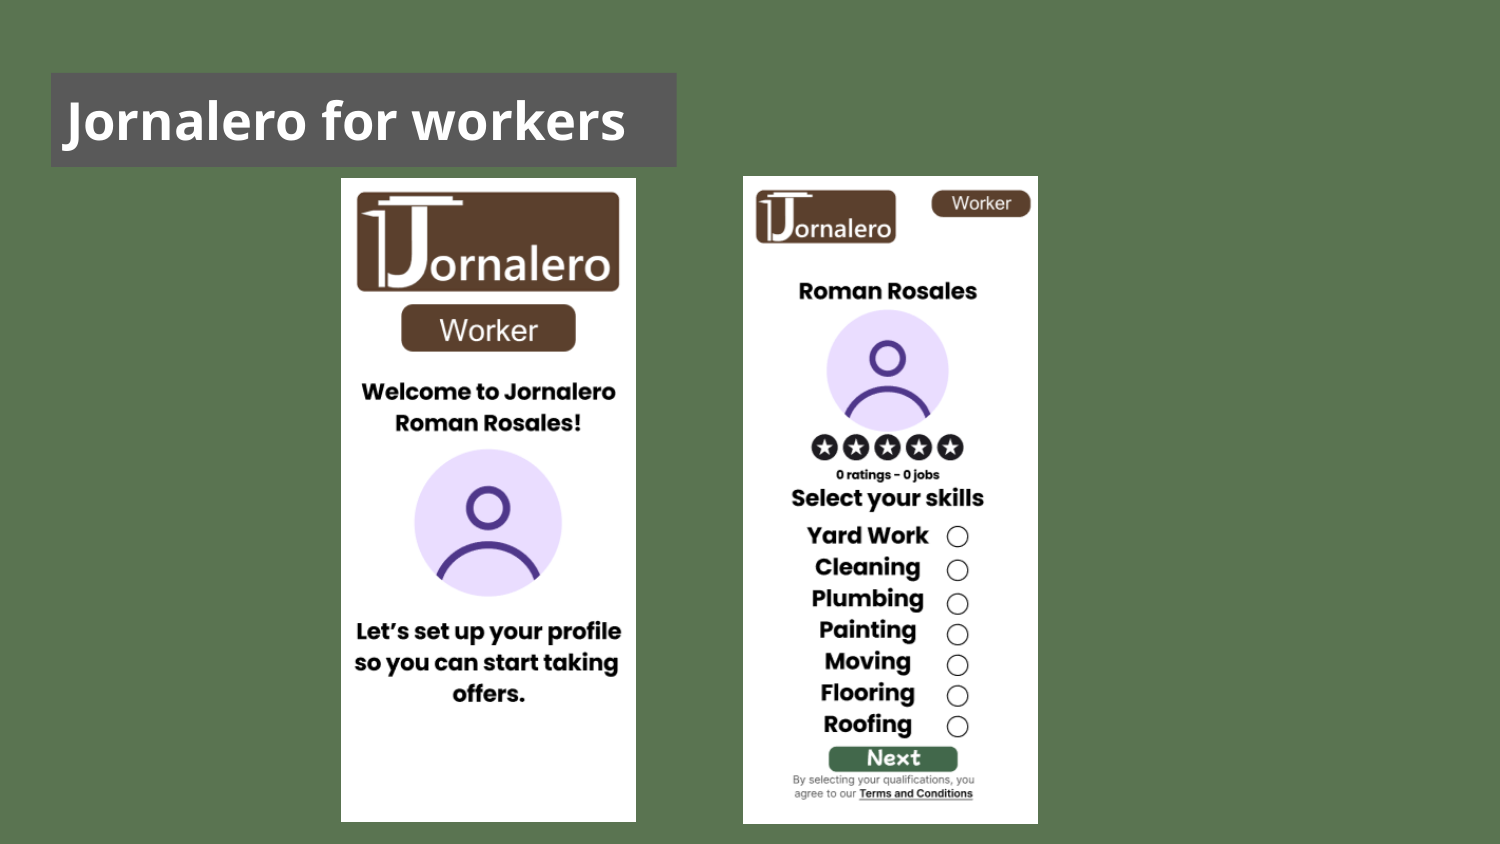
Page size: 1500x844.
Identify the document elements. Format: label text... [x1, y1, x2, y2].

picture [742, 176, 1038, 824]
title Jornalero for workers [51, 72, 677, 167]
picture [341, 178, 637, 822]
